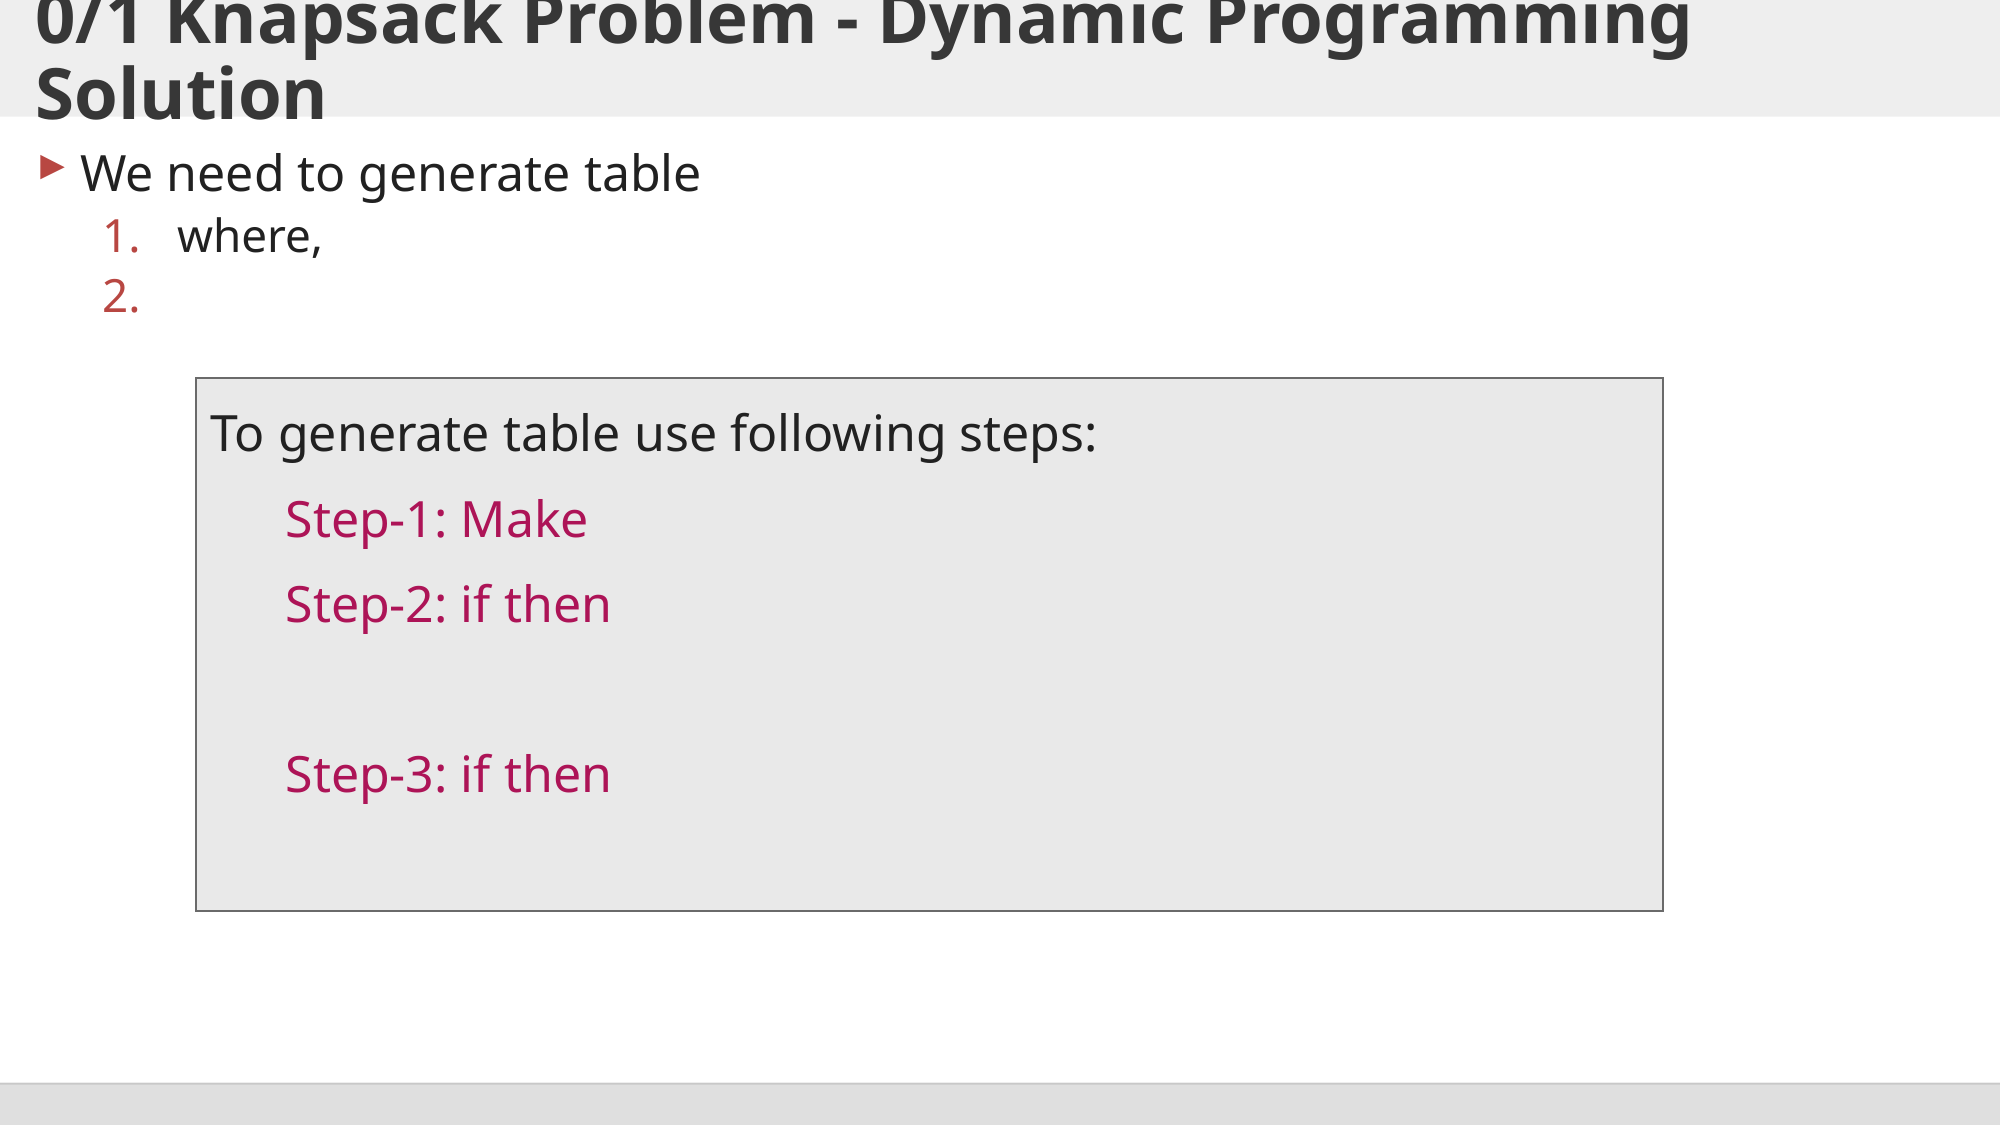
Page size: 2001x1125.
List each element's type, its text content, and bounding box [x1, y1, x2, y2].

title 0/1 Knapsack Problem - Dynamic Programming Solution [0, 0, 2000, 117]
